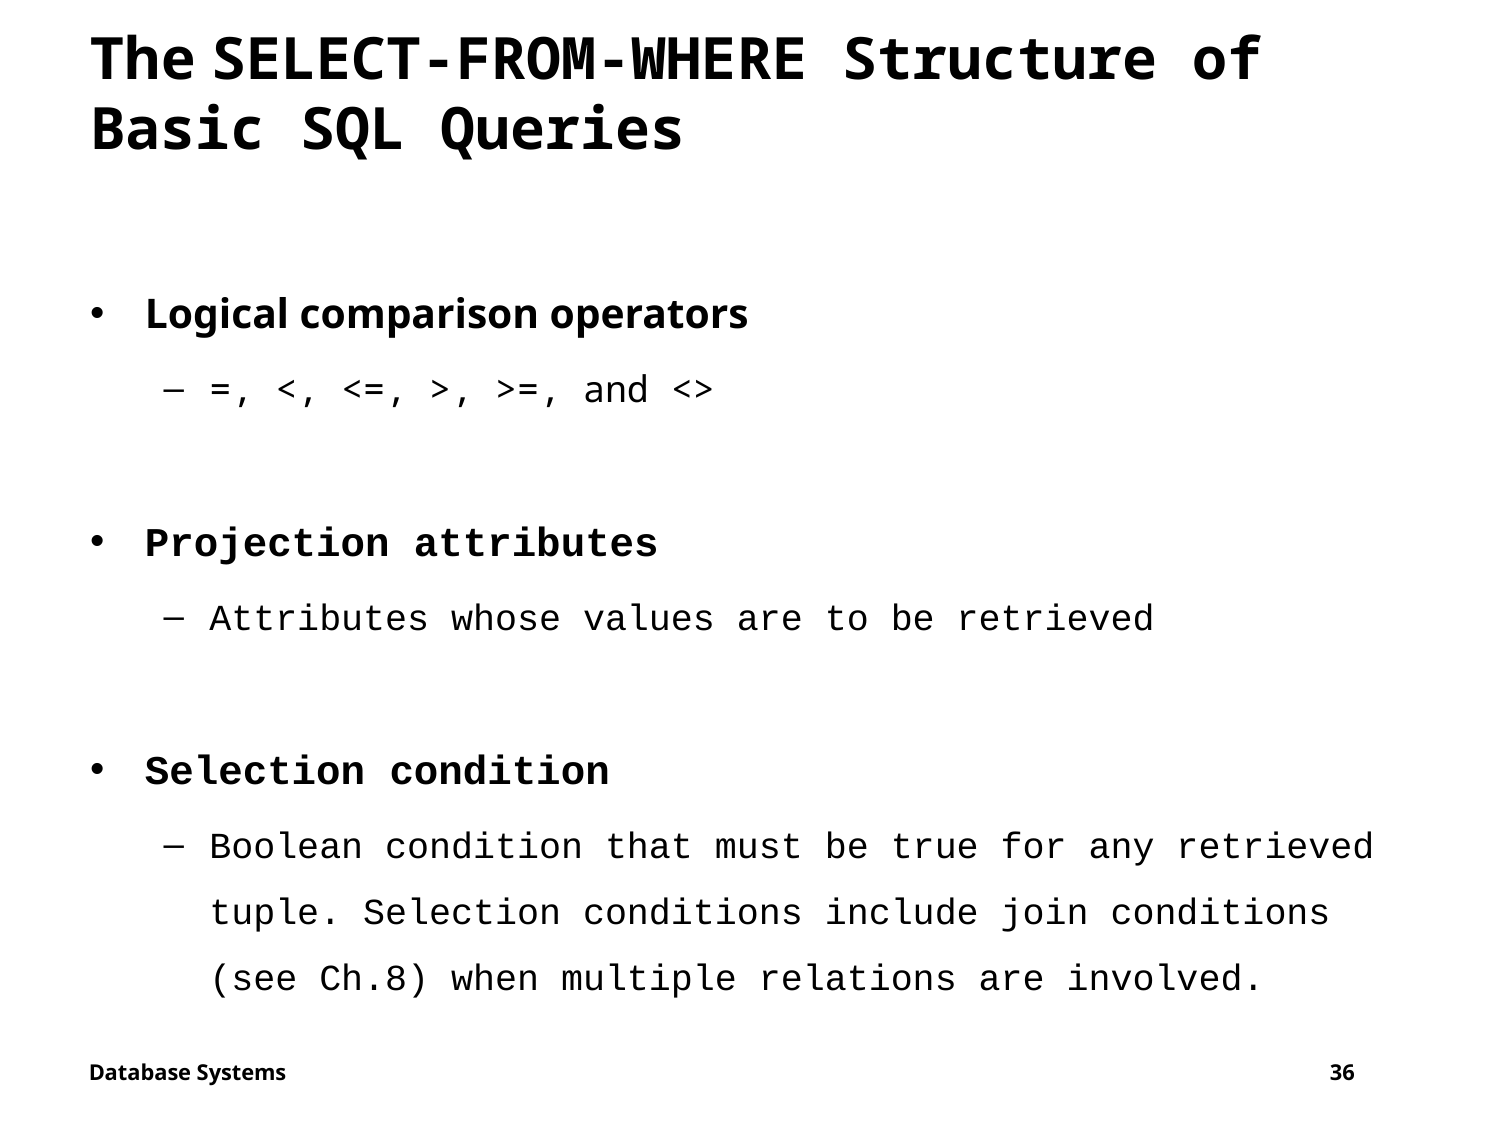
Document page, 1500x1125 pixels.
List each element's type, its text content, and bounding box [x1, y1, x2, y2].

title The SELECT-FROM-WHERE Structure of Basic SQL Queries [75, 45, 1425, 138]
list Logical comparison operators =, <, <=, >, >=, and <> Projection attributes Attributes whose values are to be retrieved Selection condition Boolean condition that must be true for any retrieved tuple. Selection conditions include join conditions (see Ch.8) when multiple relations are involved. [75, 255, 1425, 1012]
